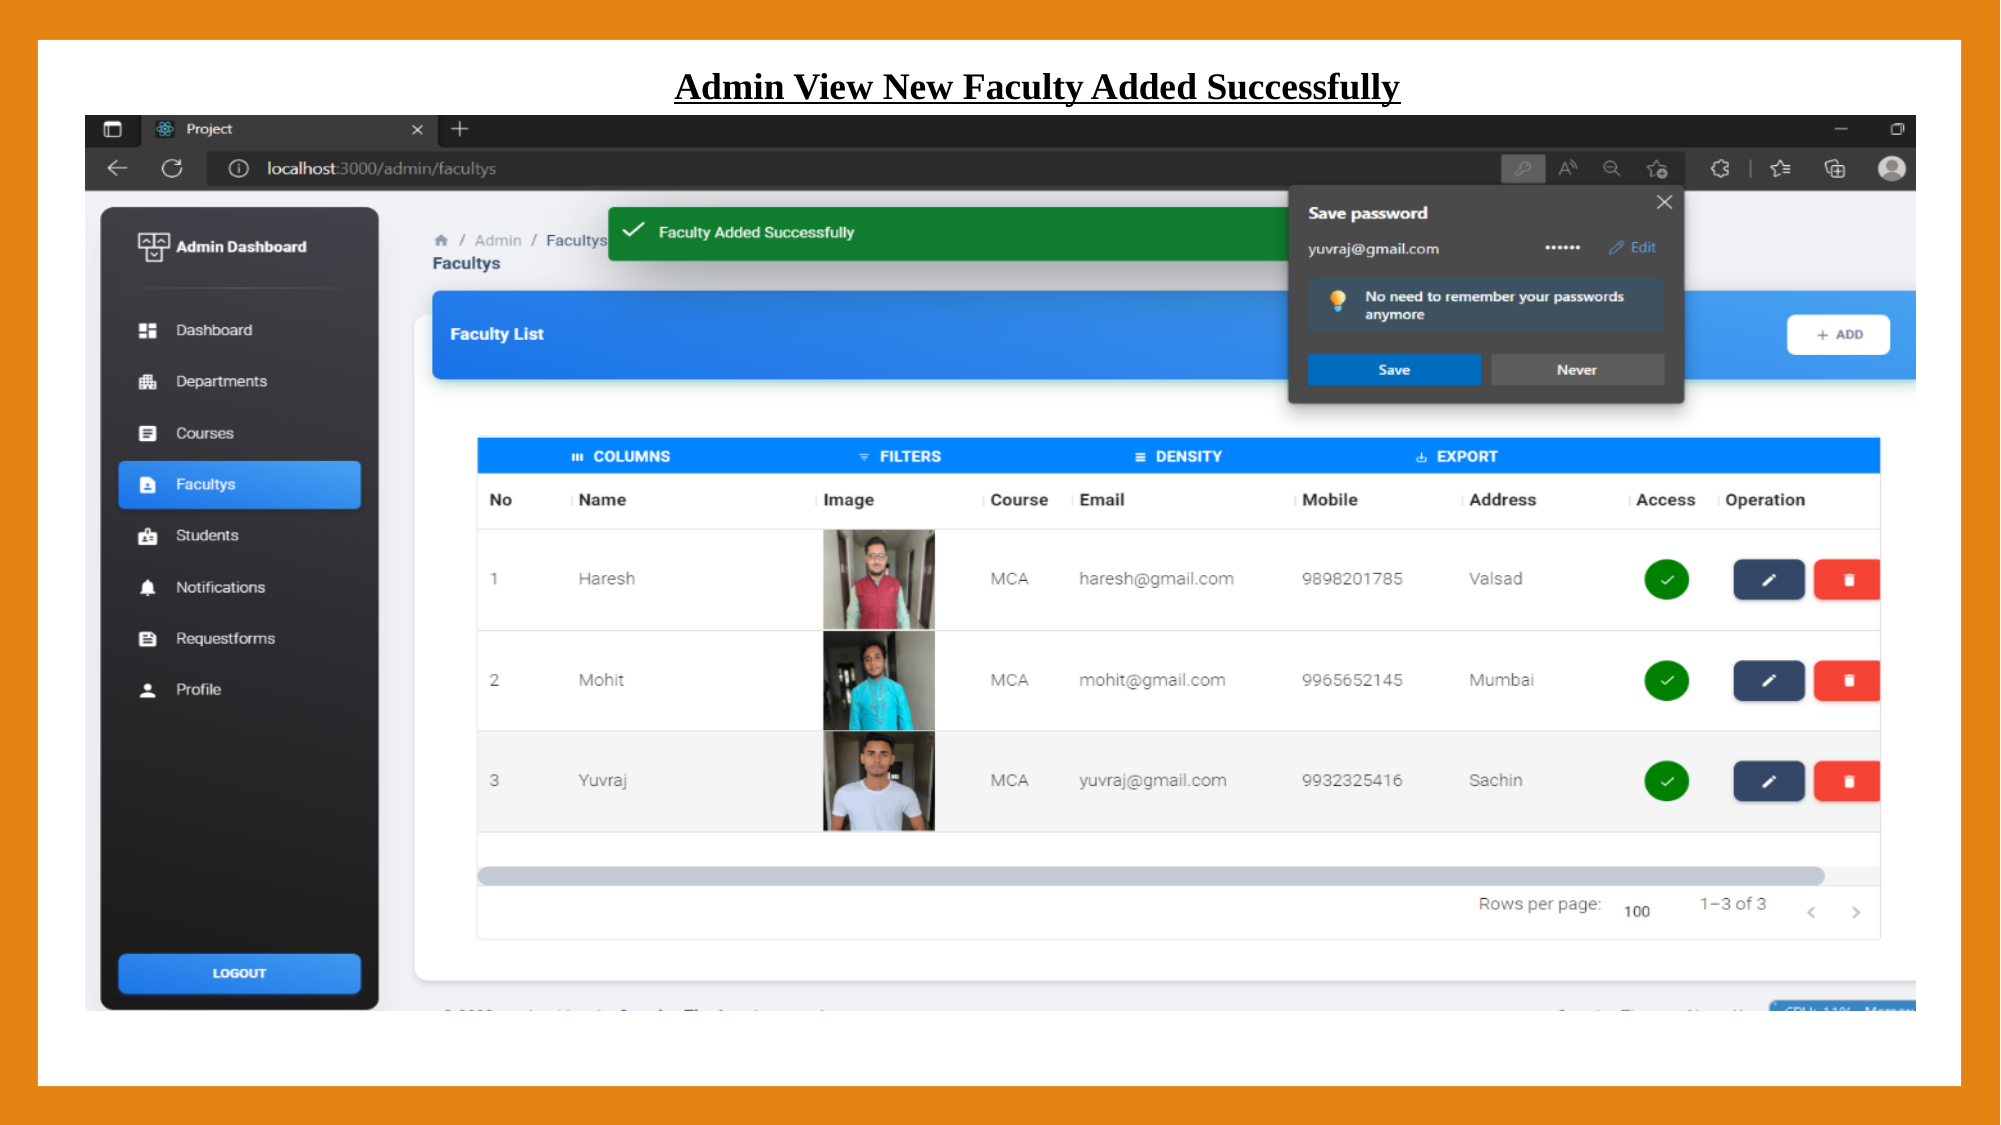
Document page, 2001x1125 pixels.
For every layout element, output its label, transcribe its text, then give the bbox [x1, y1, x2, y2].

text_box Admin View New Faculty Added Successfully [659, 48, 1416, 113]
picture [85, 115, 1917, 1011]
